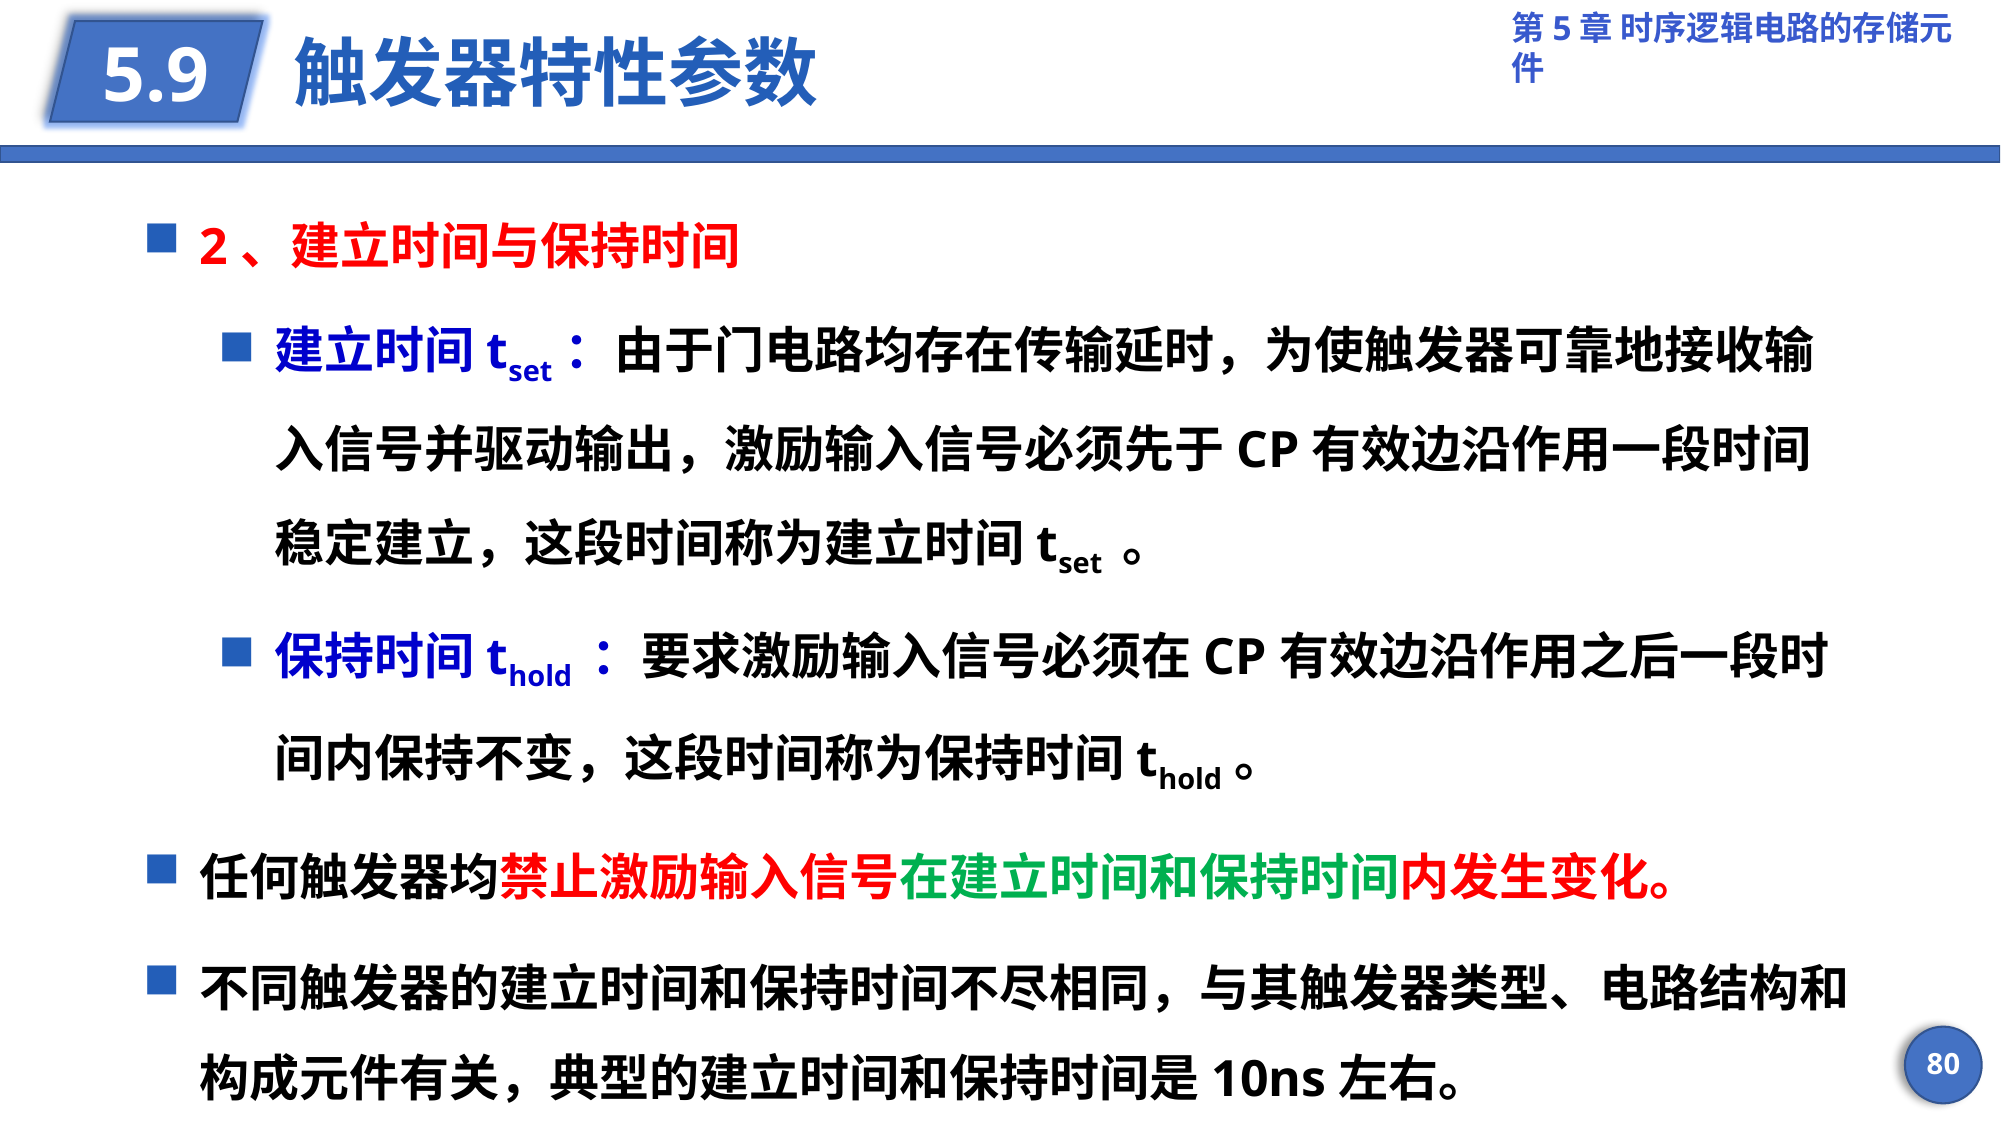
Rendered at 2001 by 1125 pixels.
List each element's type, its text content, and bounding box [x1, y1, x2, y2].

list 2、建立时间与保持时间 建立时间tset：由于门电路均存在传输延时，为使触发器可靠地接收输入信号并驱动输出，激励输入信号必须先于CP有效边沿作用一段时间稳定建立，这段时间称为建立时间tset 。 保持时间thold ：要求激励输入信号必须在CP有效边沿作用之后一段时间内保持不变，这段时间称为保持时间thold。 任何触发器均禁止激励输入信号在建立时间和保持时间内发生变化。 不同触发器的建立时间和保持时间不尽相同，与其触发器类型、电路结构和构成元件有关，典型的建立时间和保持时间是10ns左右。 [128, 176, 1877, 1076]
title 触发器特性参数 [278, 16, 1630, 137]
slide_number 80 [1896, 1035, 1990, 1095]
text_box 5.9 [48, 20, 264, 123]
